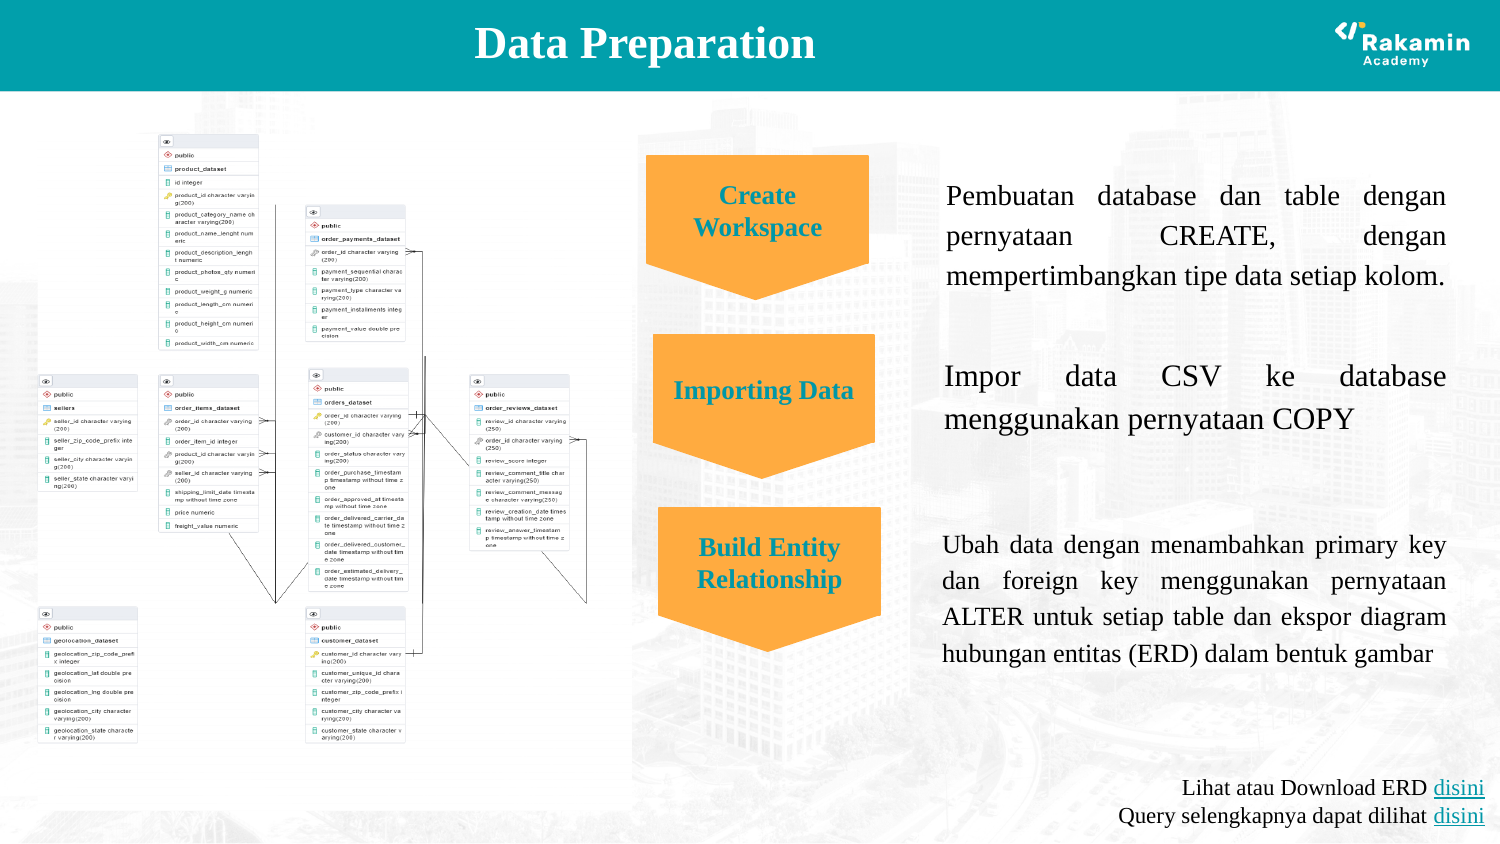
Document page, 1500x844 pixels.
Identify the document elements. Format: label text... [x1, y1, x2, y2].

picture [0, 0, 1500, 844]
text_box Impor data CSV ke database menggunakan pernyataan COPY [907, 334, 1463, 468]
text_box Lihat atau Download ERD disini Query selengkapnya dapat dilihat disini [763, 757, 1500, 843]
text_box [646, 155, 869, 300]
title Data Preparation [0, 0, 1291, 92]
text_box Ubah data dengan menambahkan primary key dan foreign key menggunakan pernyataan ALTER untuk setiap table dan ekspor diagram hubungan entitas (ERD) dalam bentuk gambar [907, 507, 1463, 708]
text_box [658, 507, 881, 652]
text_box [653, 334, 875, 479]
list Pembuatan database dan table dengan pernyataan CREATE, dengan mempertimbangkan tipe data setiap kolom. [907, 156, 1463, 319]
